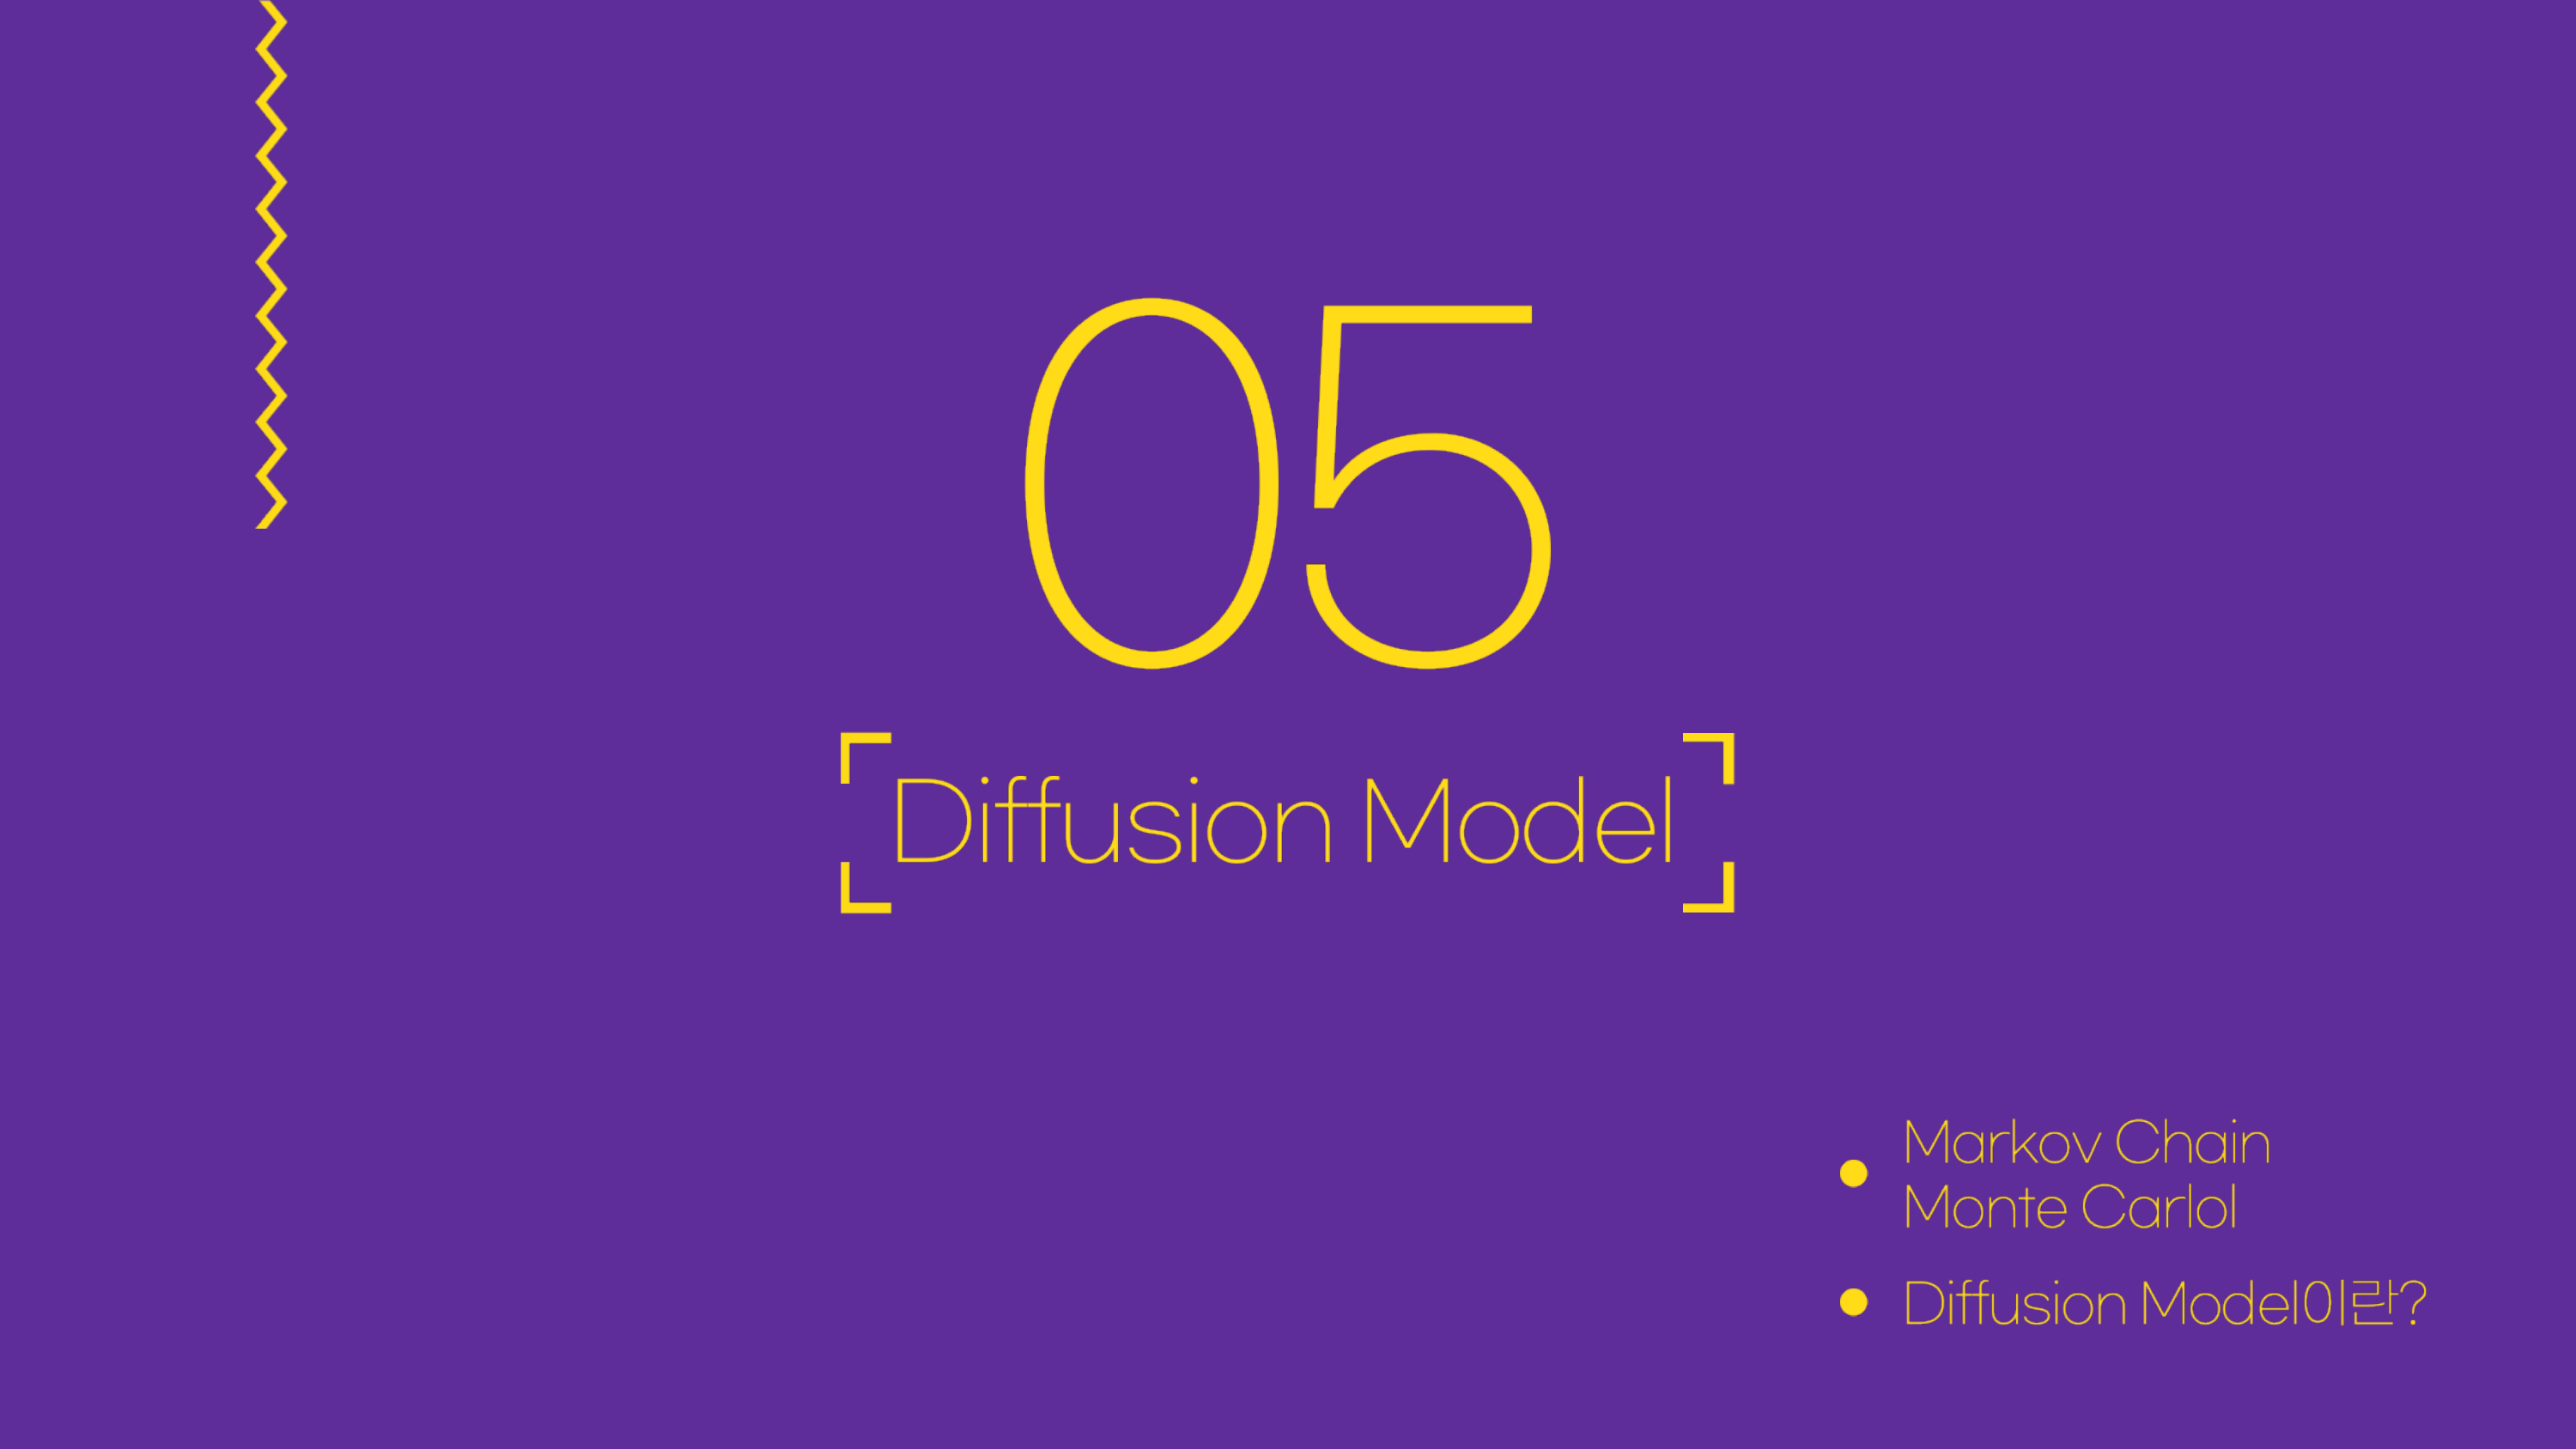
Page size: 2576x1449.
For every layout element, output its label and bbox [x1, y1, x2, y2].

picture [256, 281, 287, 528]
picture [1889, 1101, 2448, 1351]
picture [256, 1, 287, 247]
text_box [1683, 733, 1735, 912]
text_box [1840, 1288, 1868, 1318]
picture [819, 144, 1713, 914]
text_box [1840, 1160, 1868, 1189]
text_box [841, 731, 893, 914]
text_box [7, 247, 536, 281]
